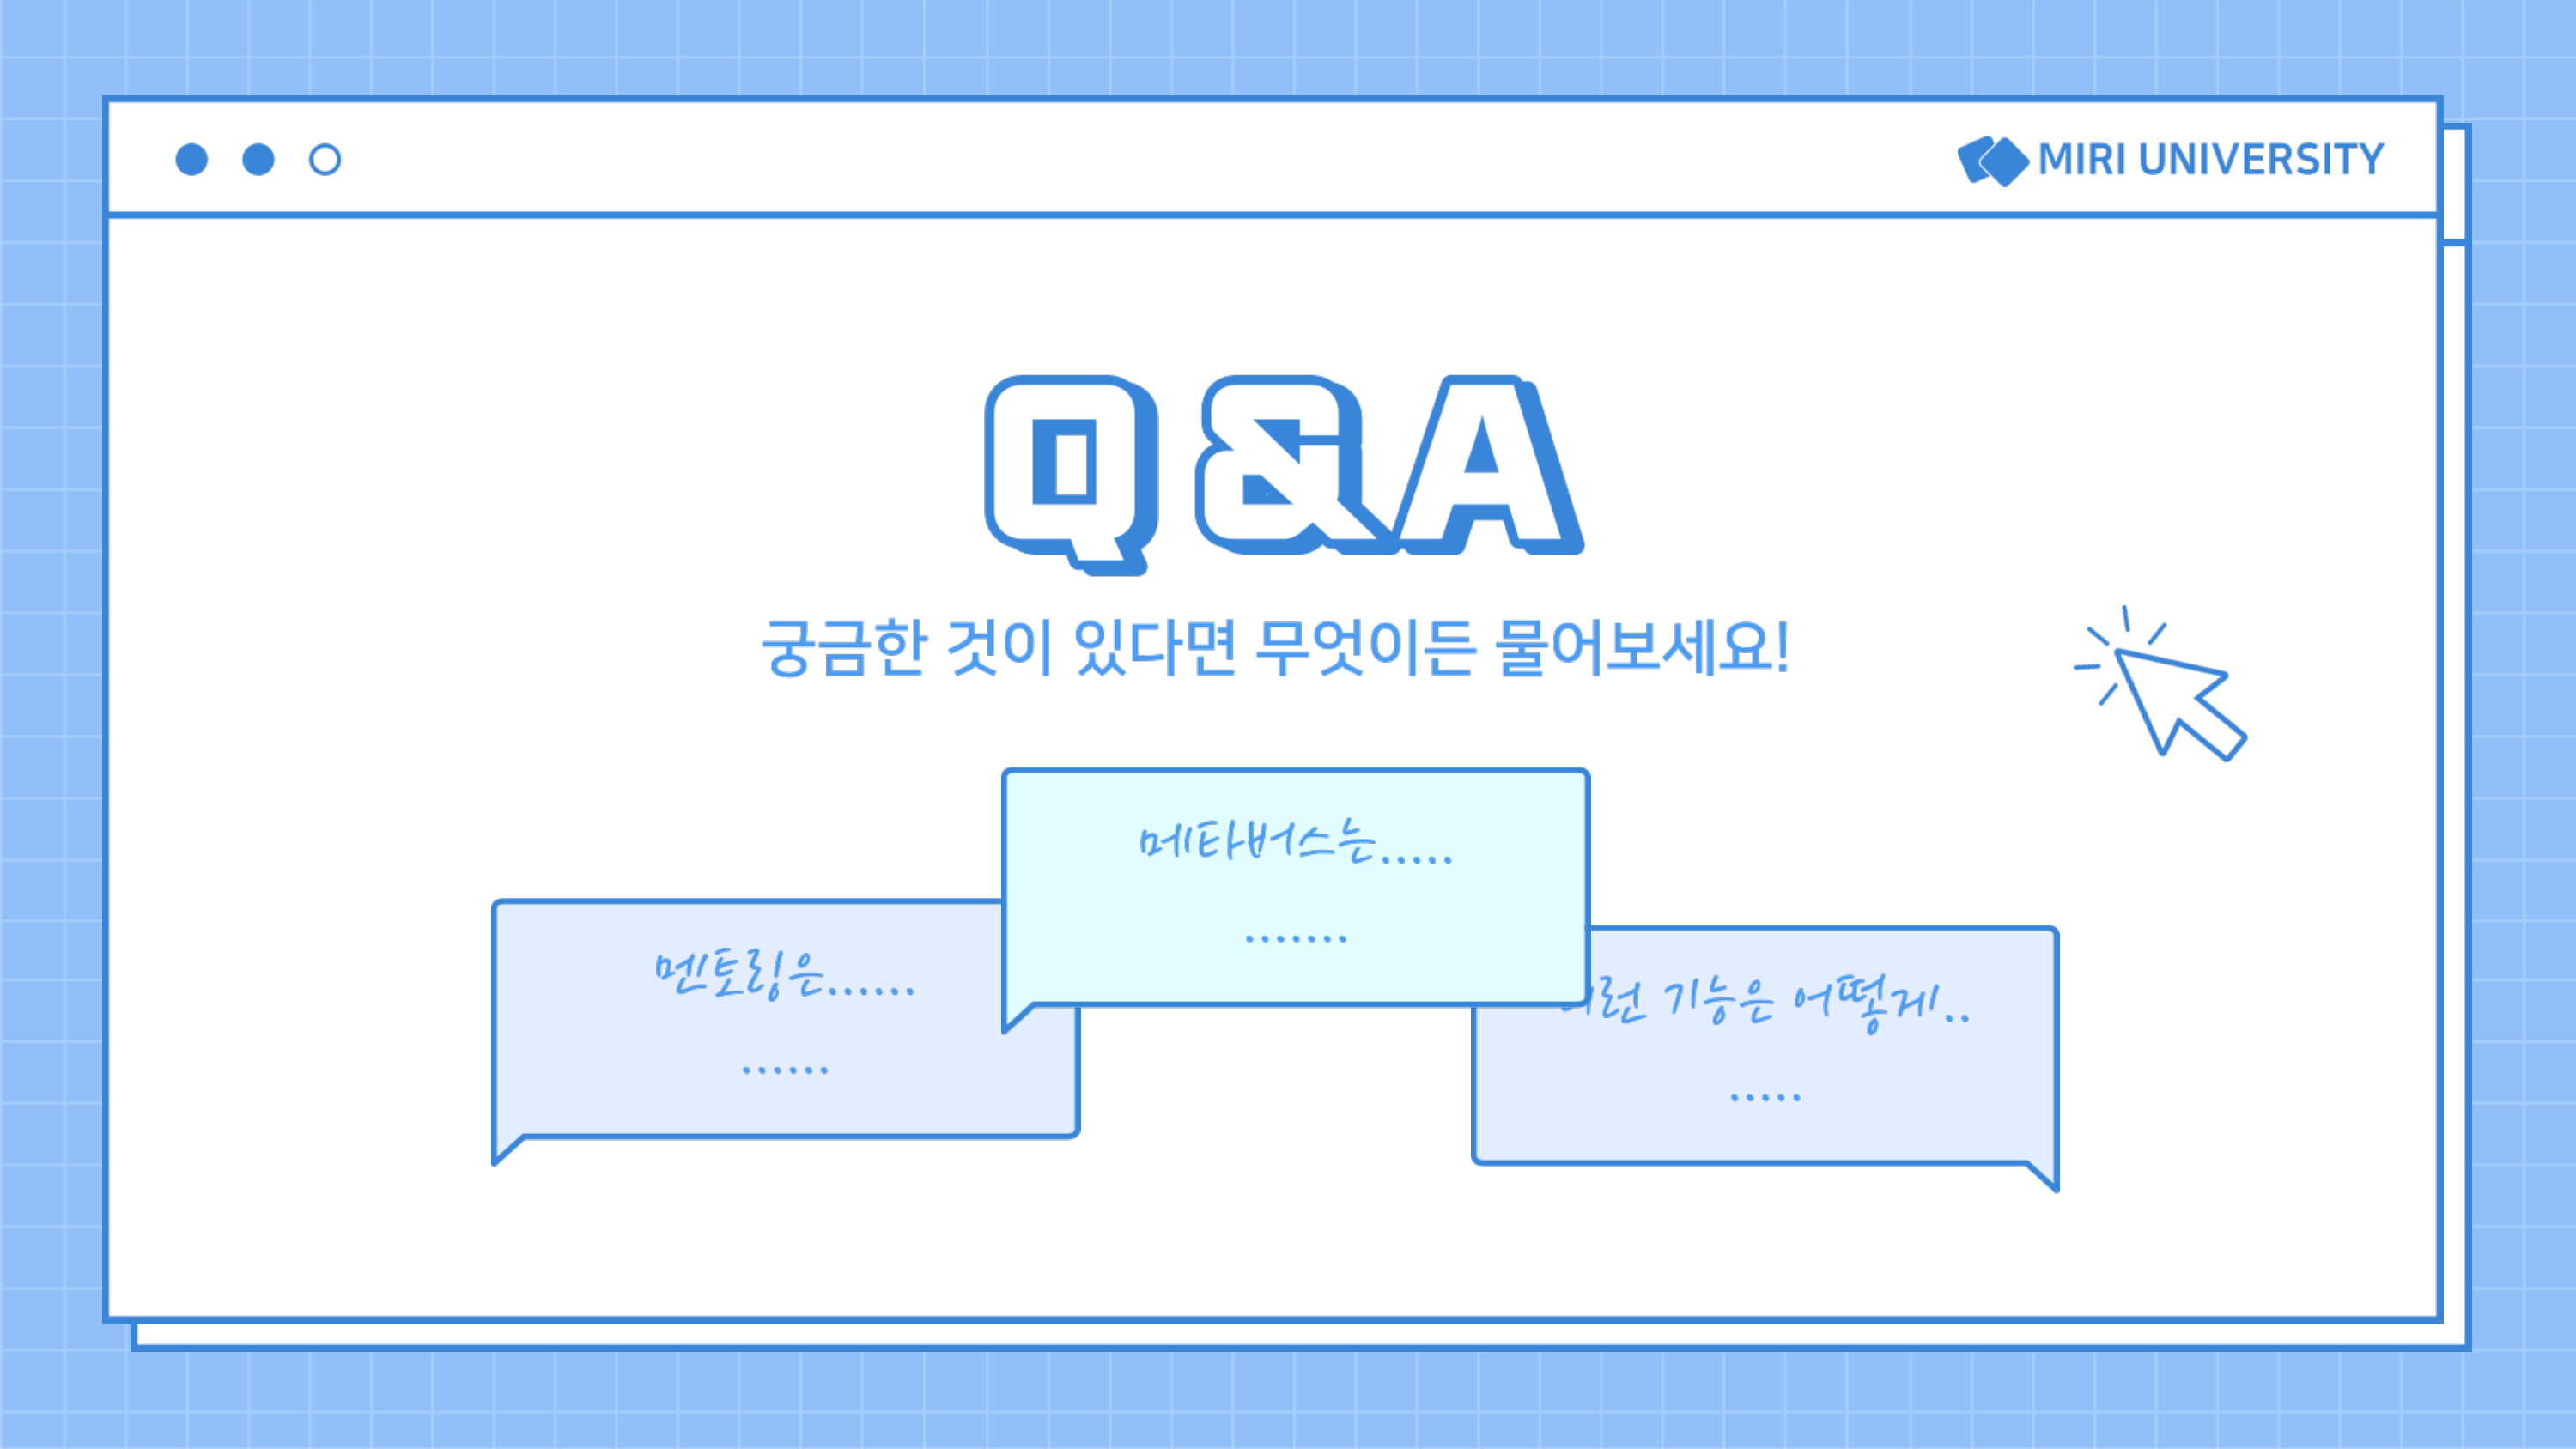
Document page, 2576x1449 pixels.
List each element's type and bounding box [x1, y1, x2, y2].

text_box [0, 0, 2576, 1449]
text_box [131, 123, 2472, 1352]
text_box [1001, 802, 1591, 1036]
picture [316, 259, 1826, 975]
picture [1495, 943, 2010, 1134]
text_box [102, 94, 2444, 1325]
picture [516, 916, 957, 1107]
text_box [1470, 925, 2061, 1194]
text_box [2082, 599, 2231, 780]
text_box [1958, 130, 2396, 191]
text_box [491, 898, 1081, 1167]
